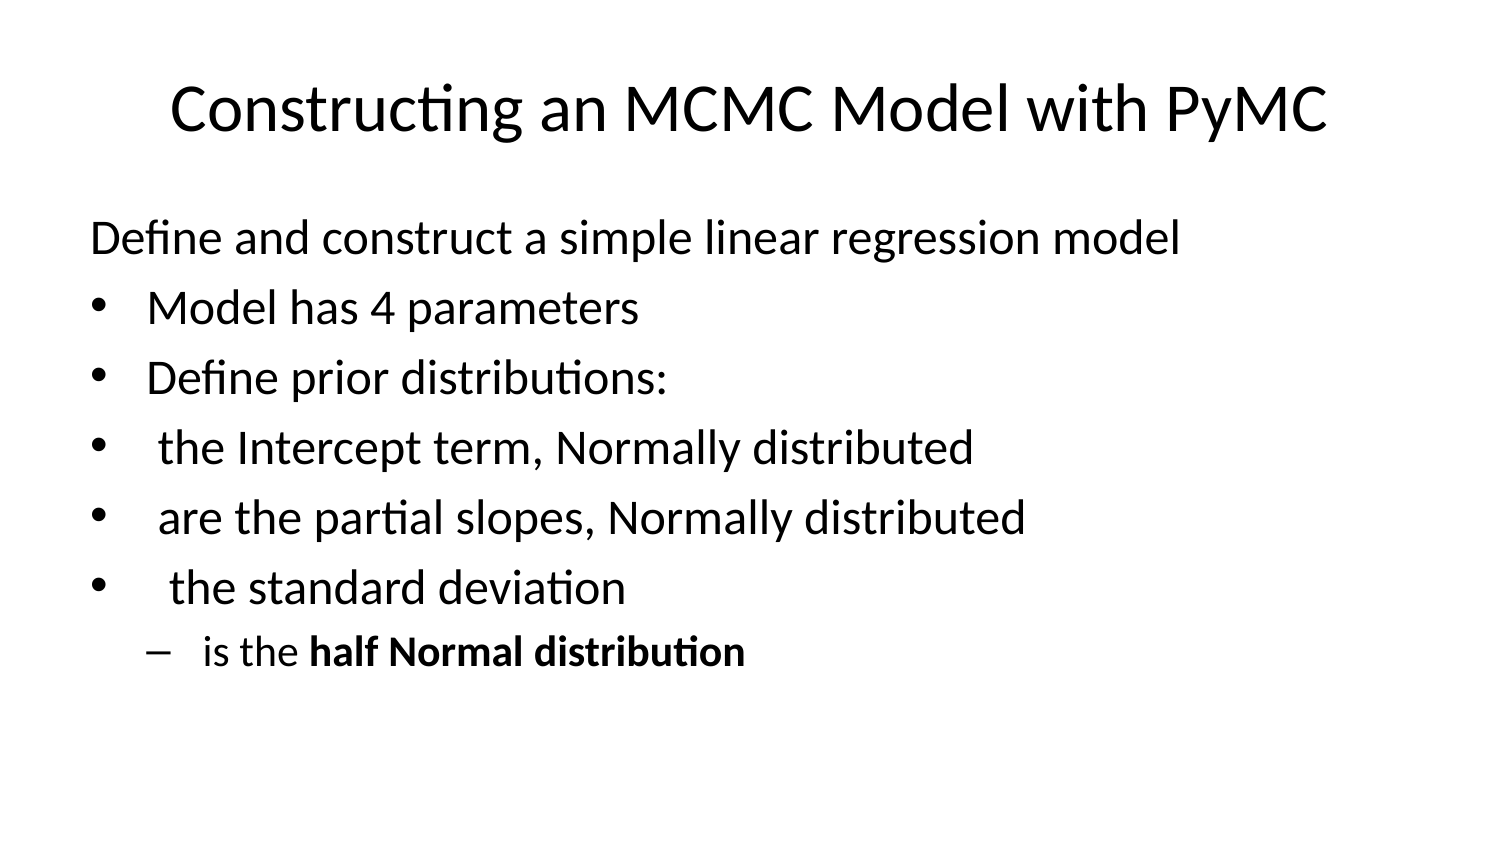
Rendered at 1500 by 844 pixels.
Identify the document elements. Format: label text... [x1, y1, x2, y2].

title Constructing an MCMC Model with PyMC [75, 33, 1425, 175]
